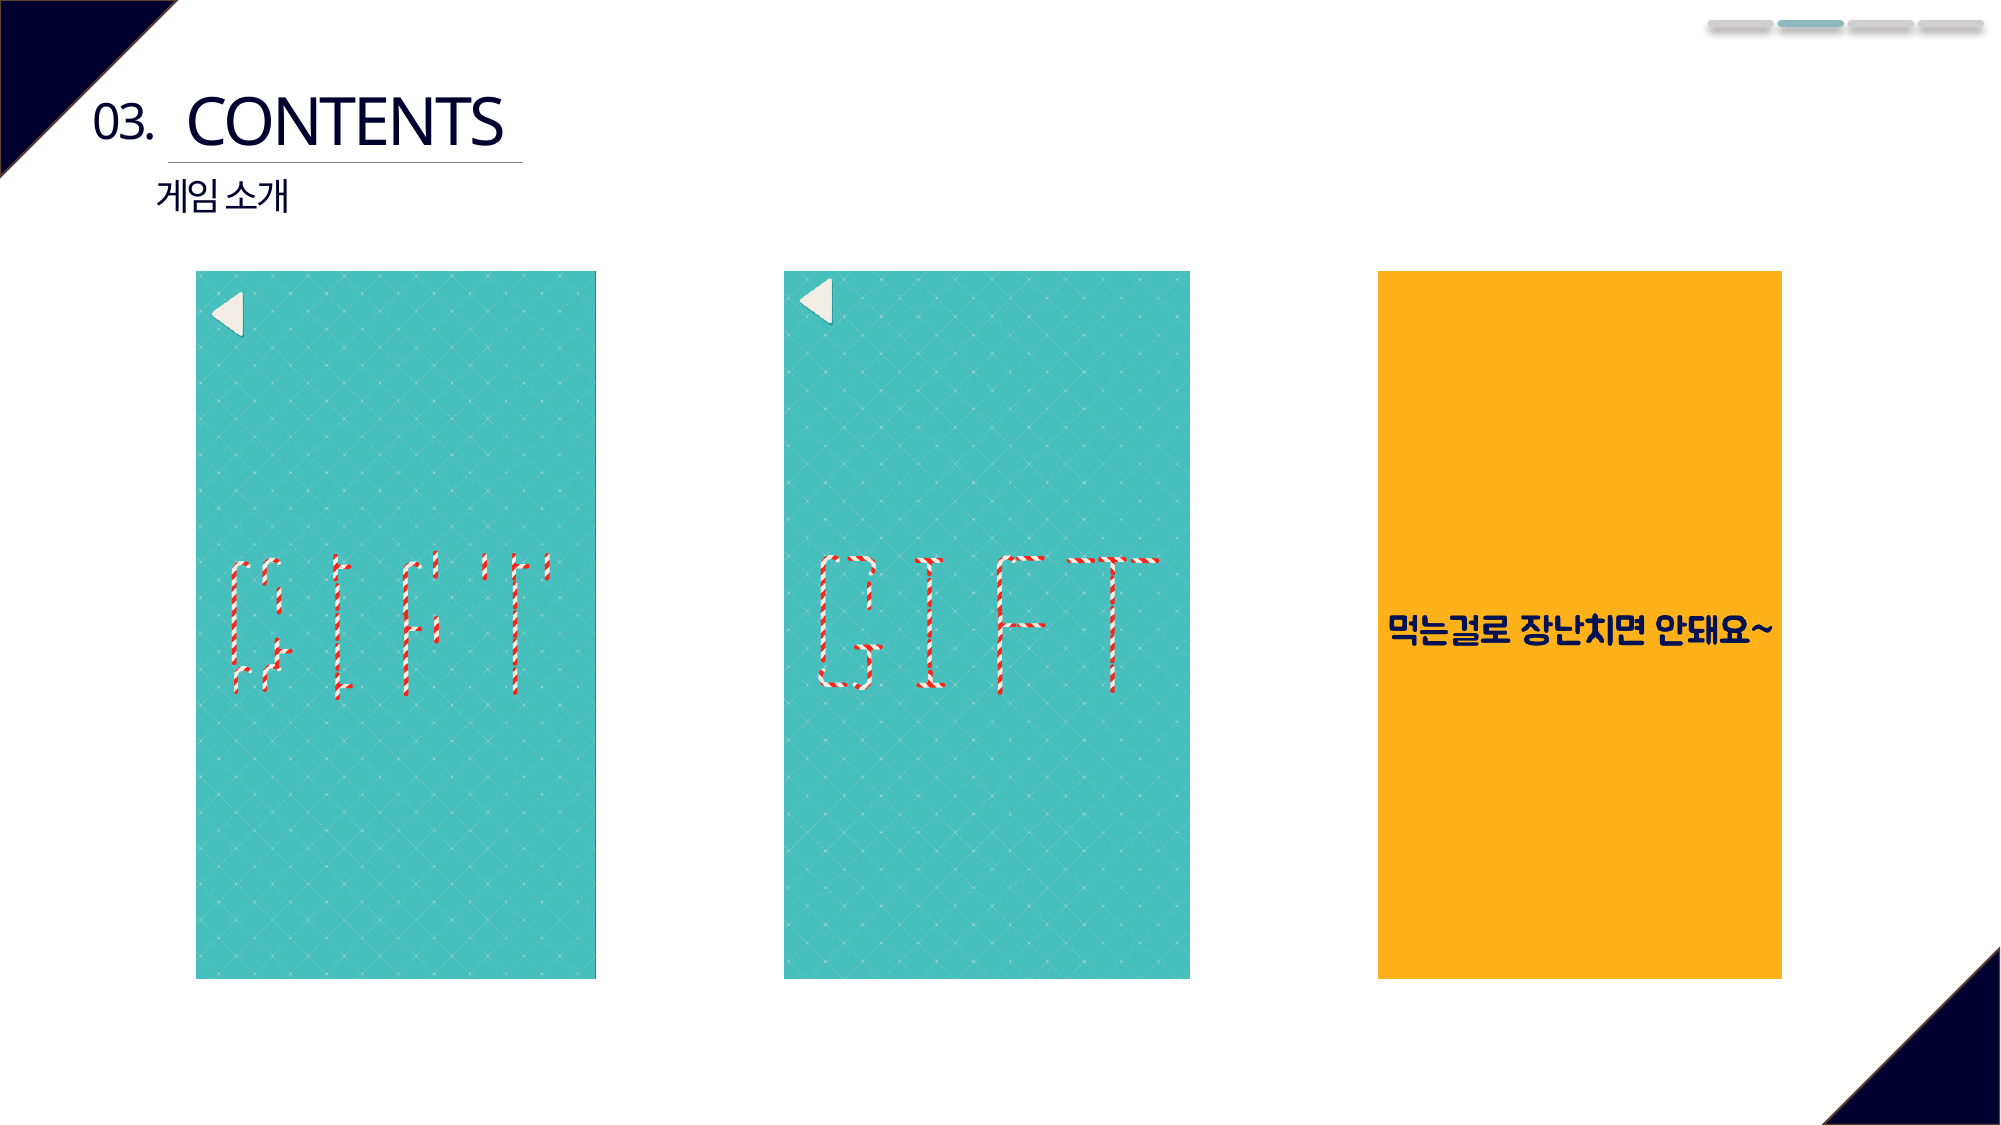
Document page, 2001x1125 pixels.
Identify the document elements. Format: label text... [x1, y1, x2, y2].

picture [784, 271, 1190, 979]
text_box 03. [78, 81, 172, 157]
picture [1378, 271, 1782, 979]
picture [196, 271, 596, 979]
text_box 게임 소개 [140, 165, 306, 225]
text_box CONTENTS [170, 163, 521, 167]
text_box CONTENTS [170, 71, 521, 162]
